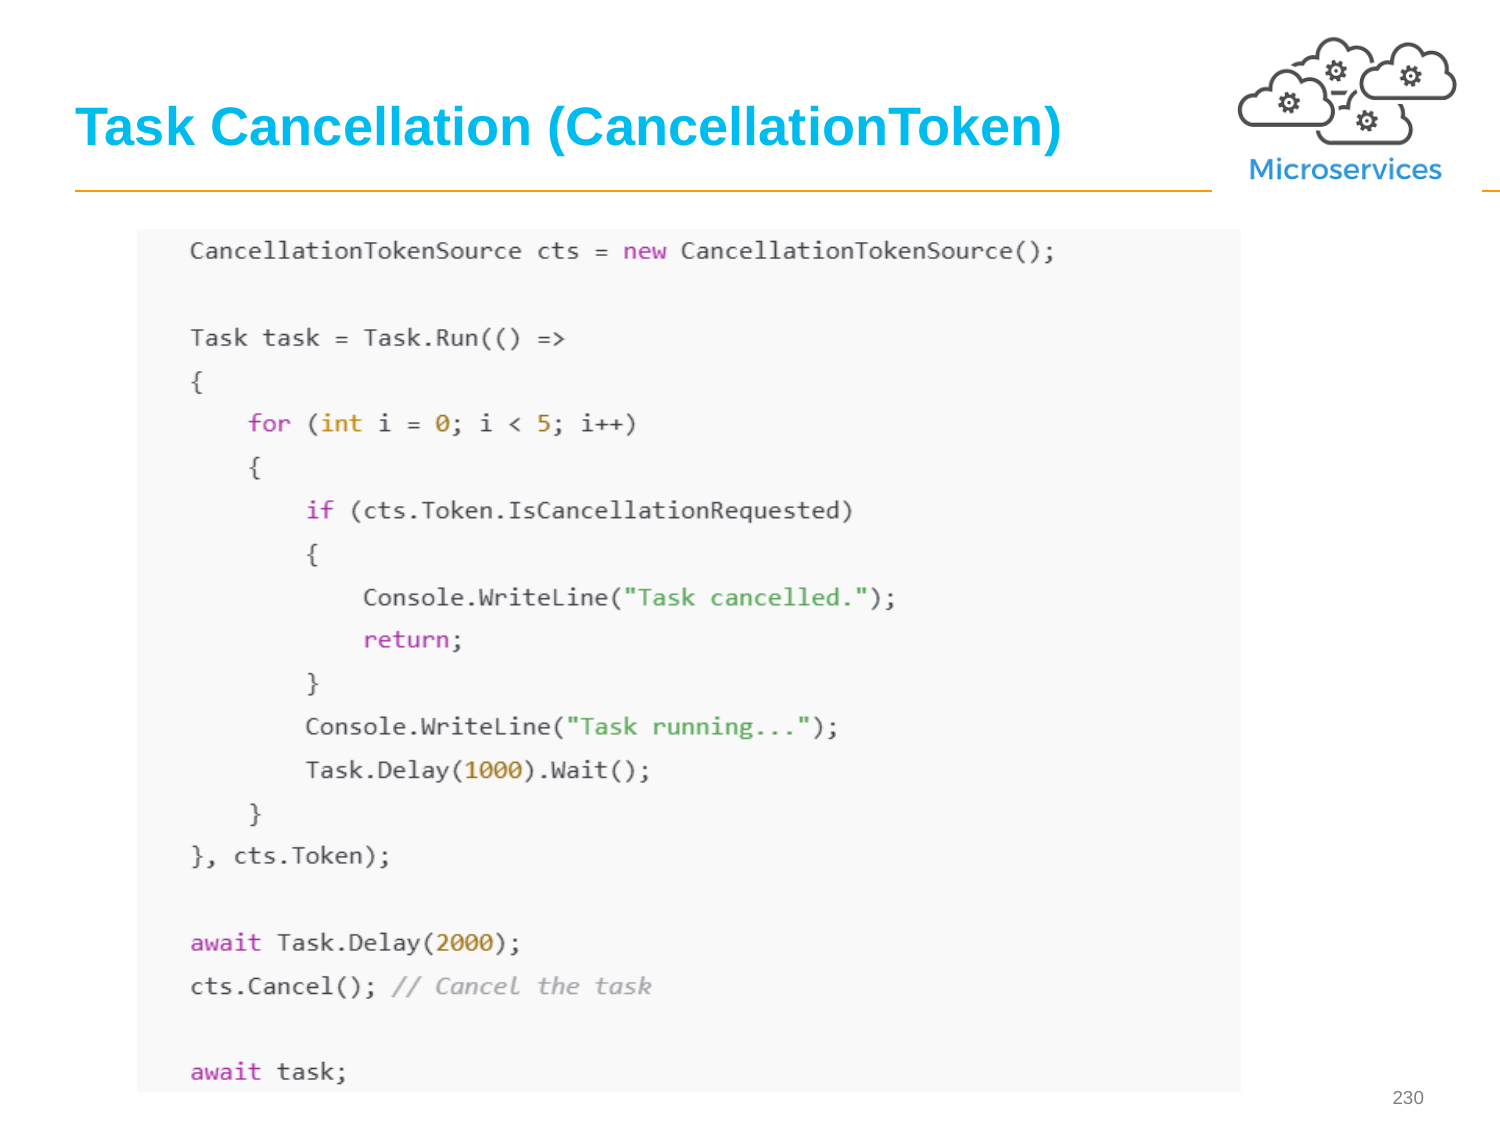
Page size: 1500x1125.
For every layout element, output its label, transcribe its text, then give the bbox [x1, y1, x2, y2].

picture [137, 228, 1241, 1092]
title Task Cancellation (CancellationToken) [75, 27, 1422, 157]
picture [1212, 1, 1482, 203]
